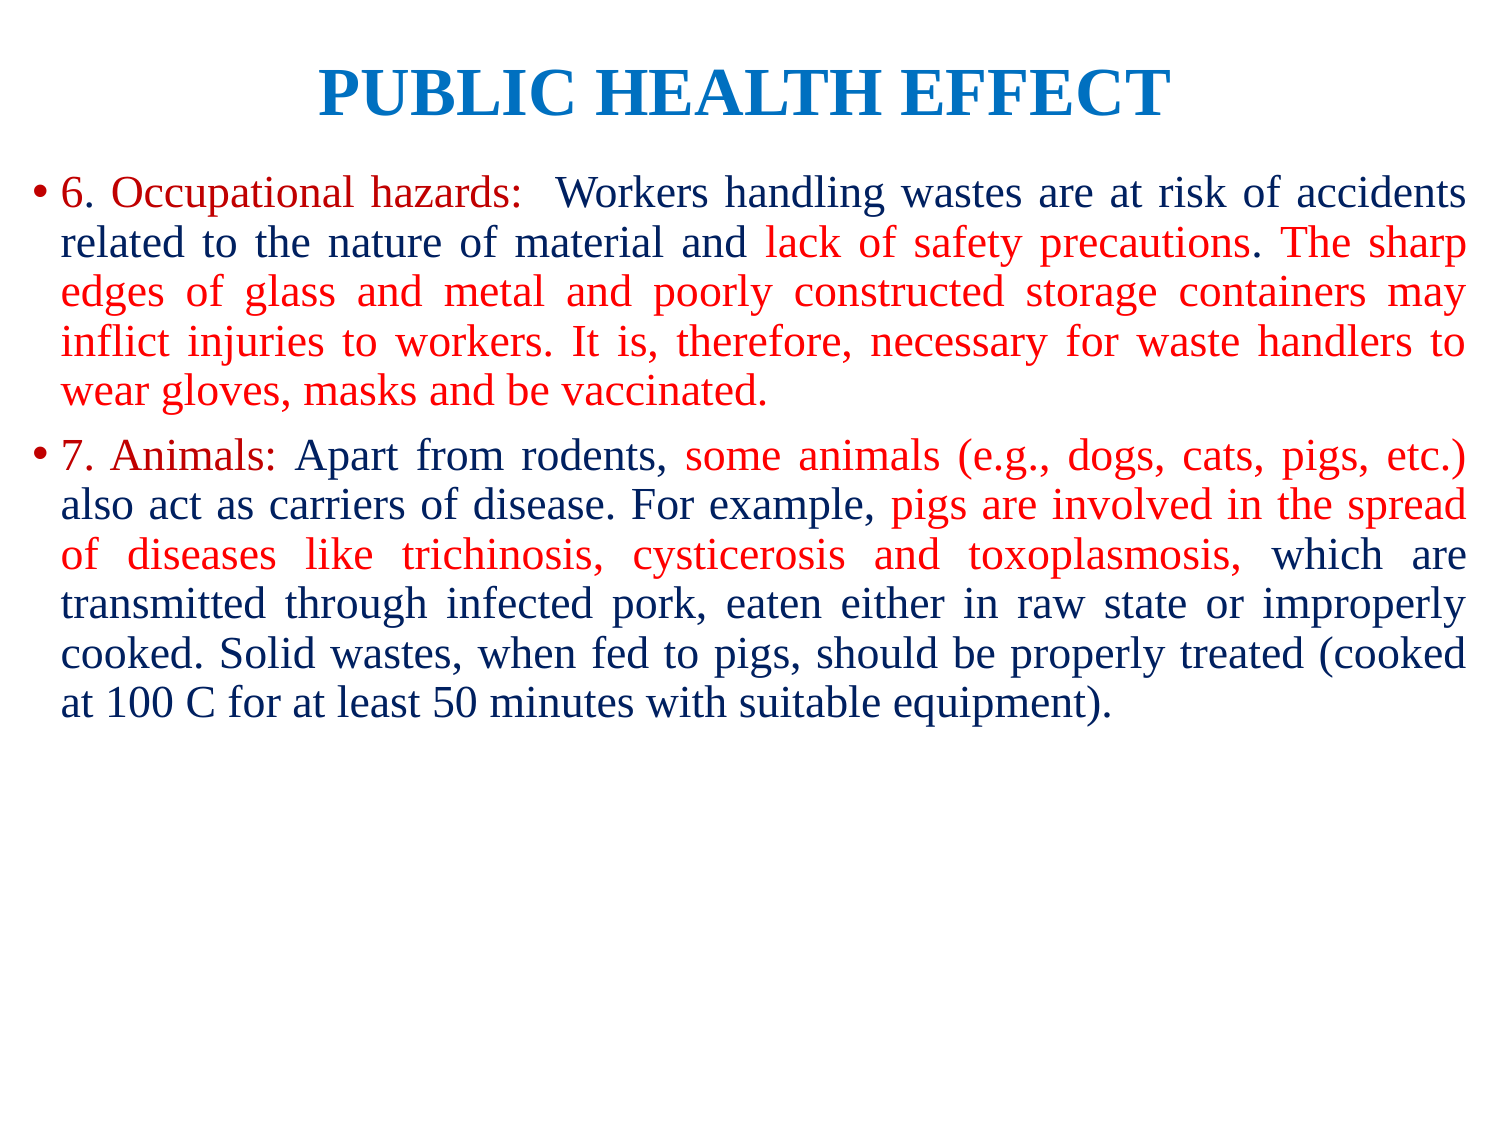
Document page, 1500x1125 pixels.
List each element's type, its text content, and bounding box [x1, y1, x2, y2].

title PUBLIC HEALTH EFFECT [70, 0, 1421, 160]
list 6. Occupational hazards: Workers handling wastes are at risk of accidents related to the nature of material and lack of safety precautions. The sharp edges of glass and metal and poorly constructed storage containers may inflict injuries to workers. It is, therefore, necessary for waste handlers to wear gloves, masks and be vaccinated. 7. Animals: Apart from rodents, some animals (e.g., dogs, cats, pigs, etc.) also act as carriers of disease. For example, pigs are involved in the spread of diseases like trichinosis, cysticerosis and toxoplasmosis, which are transmitted through infected pork, eaten either in raw state or improperly cooked. Solid wastes, when fed to pigs, should be properly treated (cooked at 100 C for at least 50 minutes with suitable equipment). [17, 160, 1483, 1075]
